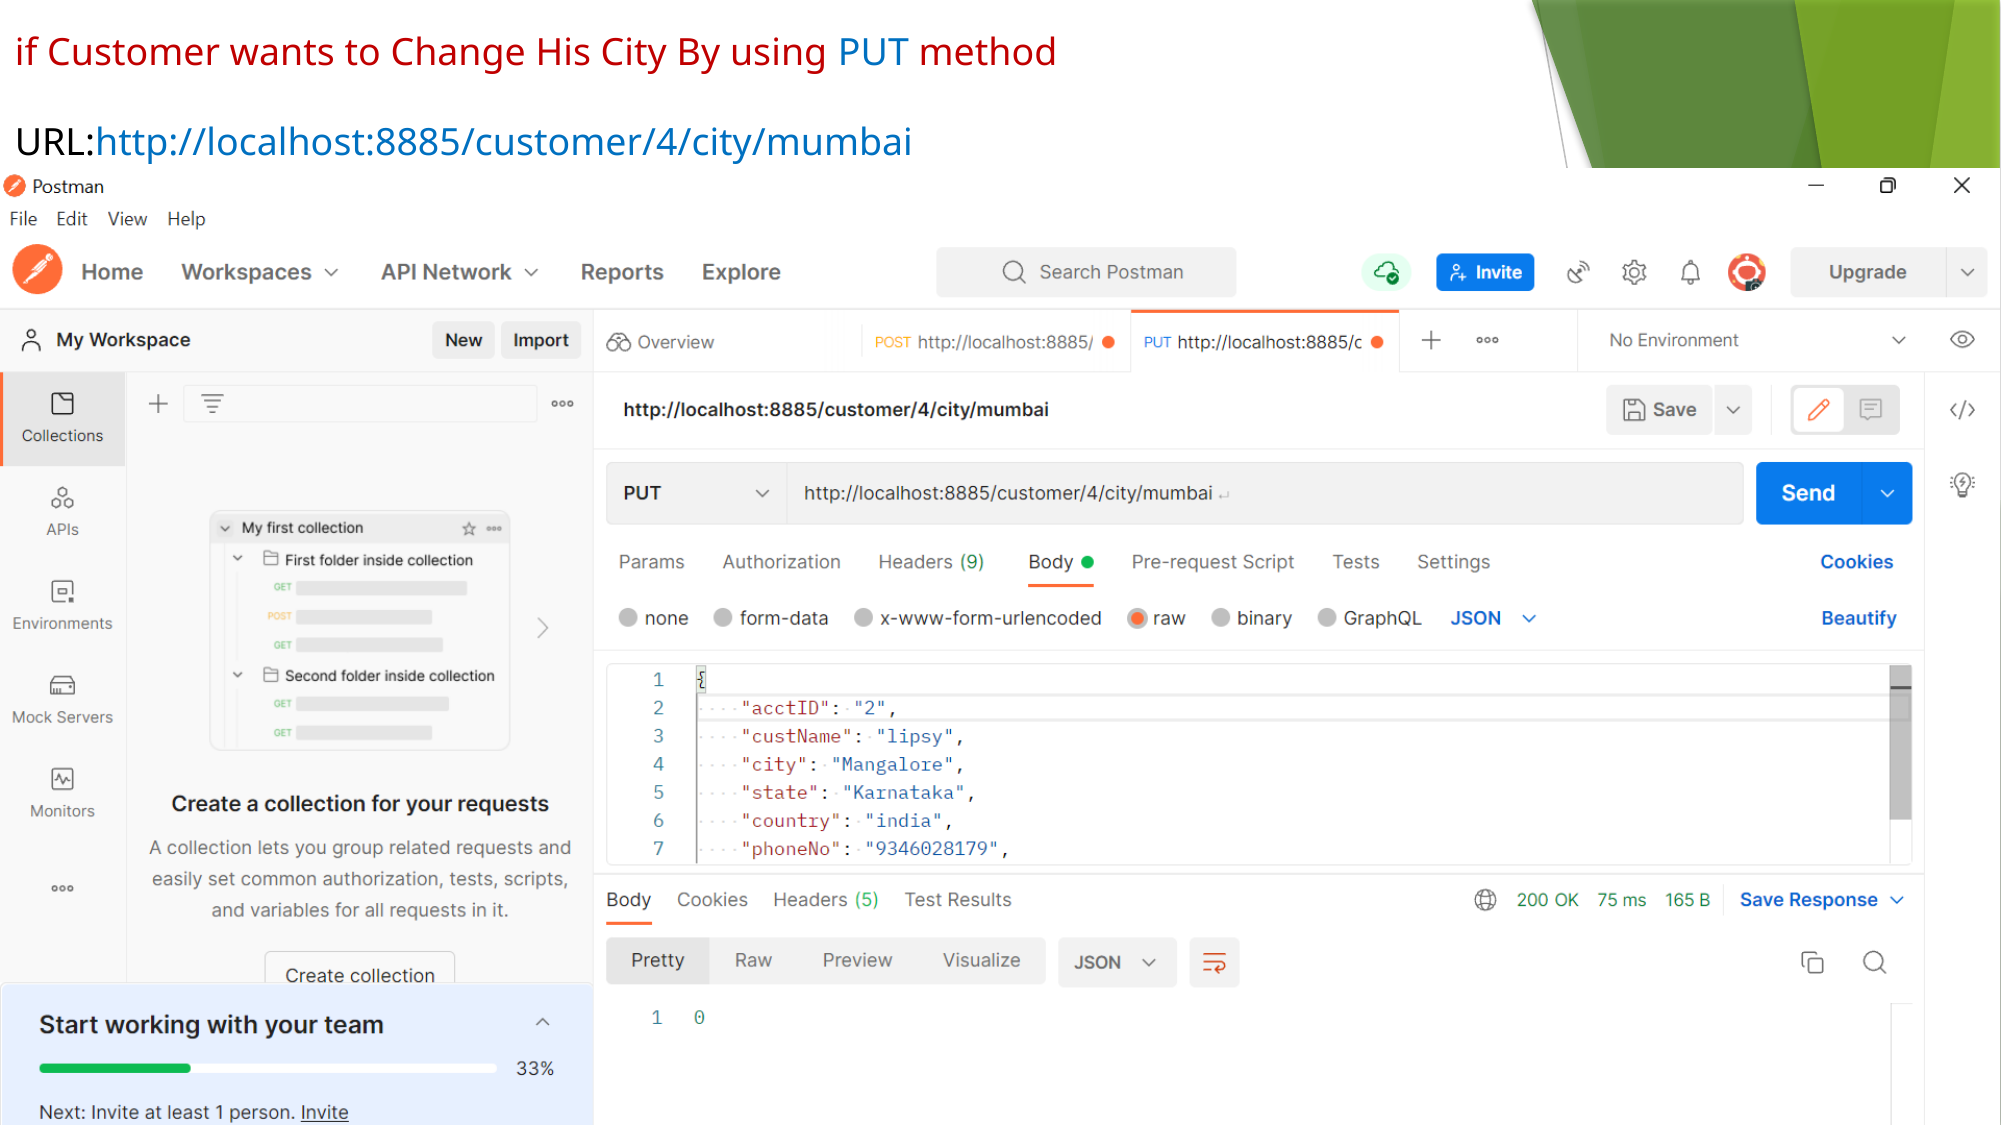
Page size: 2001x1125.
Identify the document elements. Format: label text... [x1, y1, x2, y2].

picture [0, 167, 2000, 1125]
text_box if Customer wants to Change His City By using PUT method URL:http://localhost:8885/customer/4/city/mumbai [0, 20, 1483, 165]
